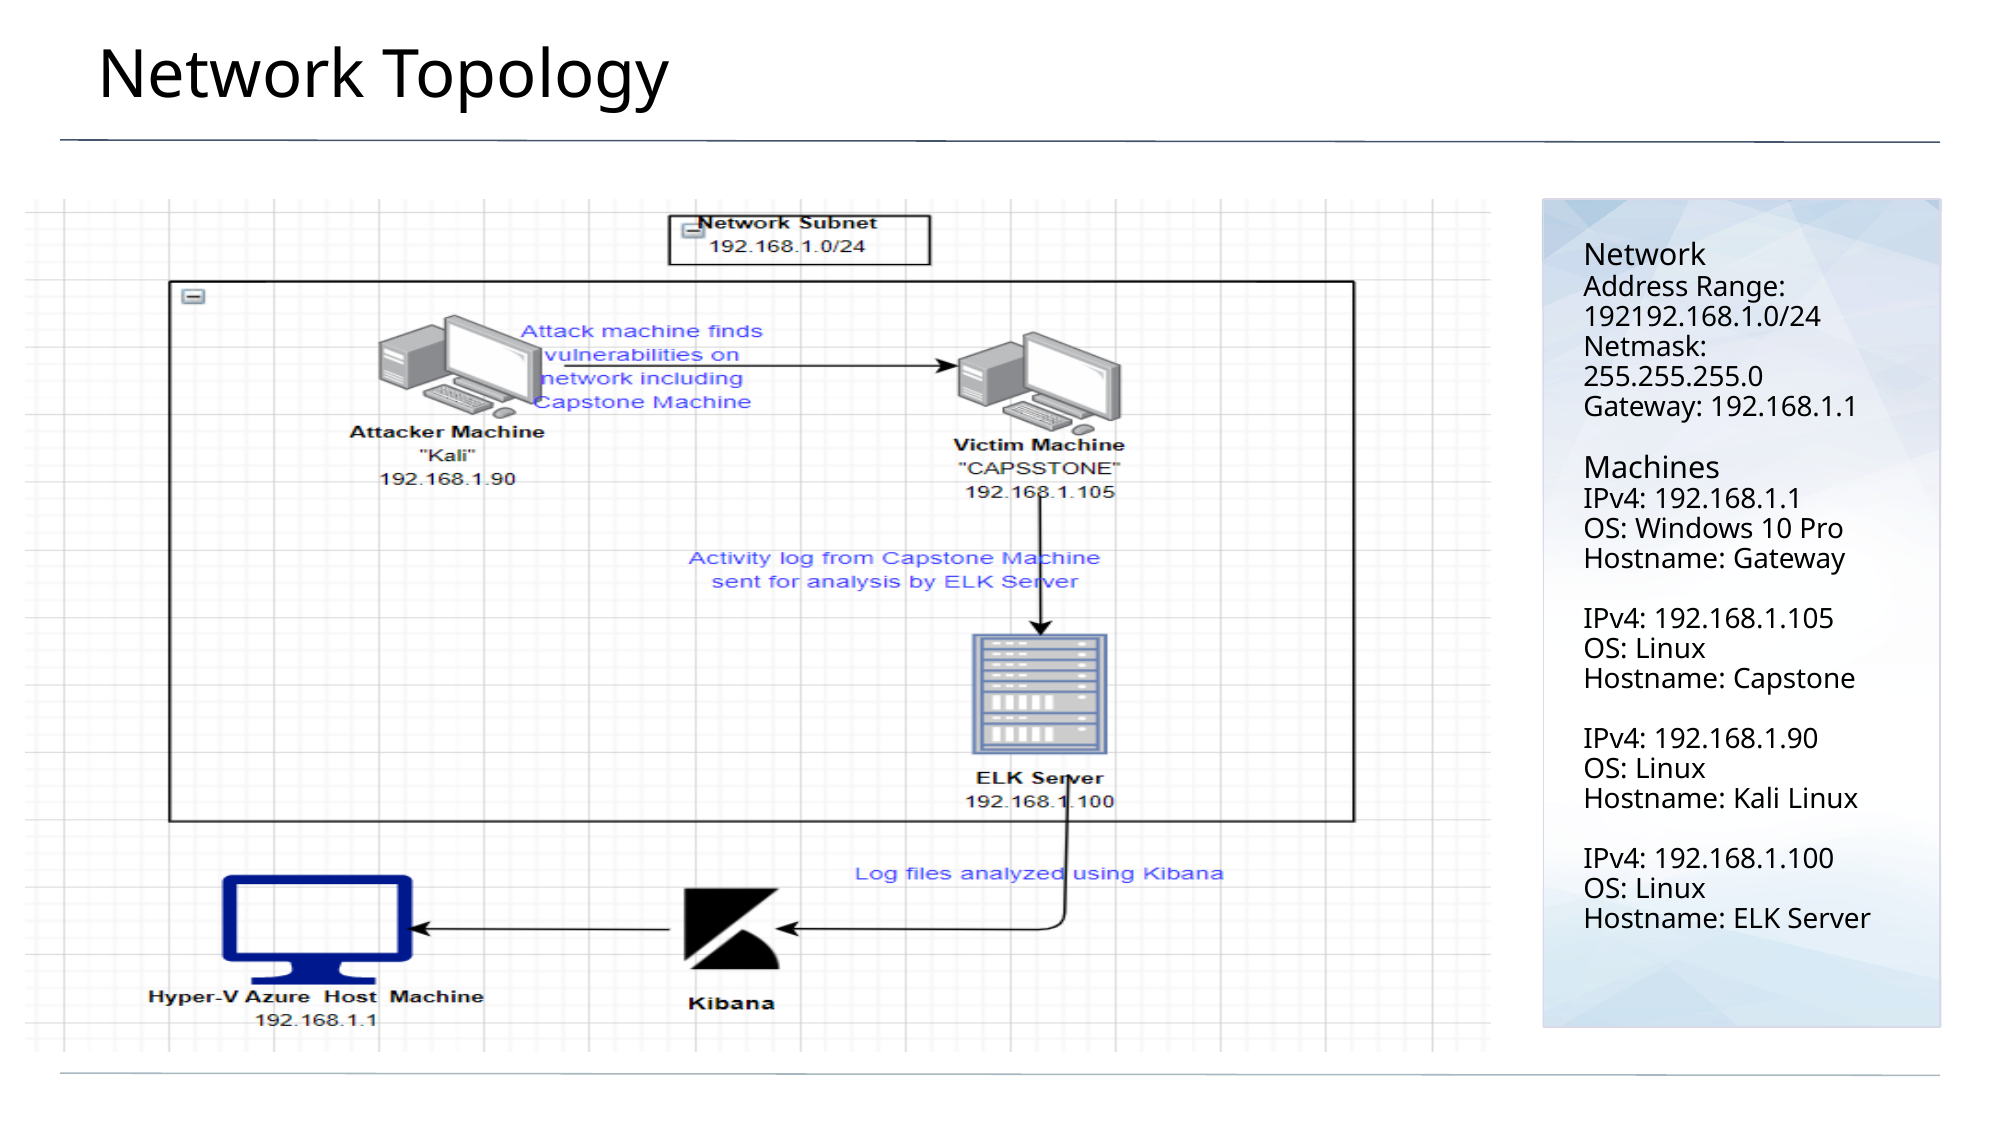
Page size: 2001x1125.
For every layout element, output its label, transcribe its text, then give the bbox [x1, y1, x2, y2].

title Network Topology [0, 0, 1463, 117]
picture [25, 199, 1491, 1052]
subtitle Network Address Range: 192192.168.1.0/24 Netmask: 255.255.255.0 Gateway: 192.168.1.1 Machines IPv4: 192.168.1.1 OS: Windows 10 Pro Hostname: Gateway IPv4: 192.168.1.105 OS: Linux Hostname: Capstone IPv4: 192.168.1.90 OS: Linux Hostname: Kali Linux IPv4: 192.168.1.100 OS: Linux Hostname: ELK Server [1543, 198, 1941, 1028]
